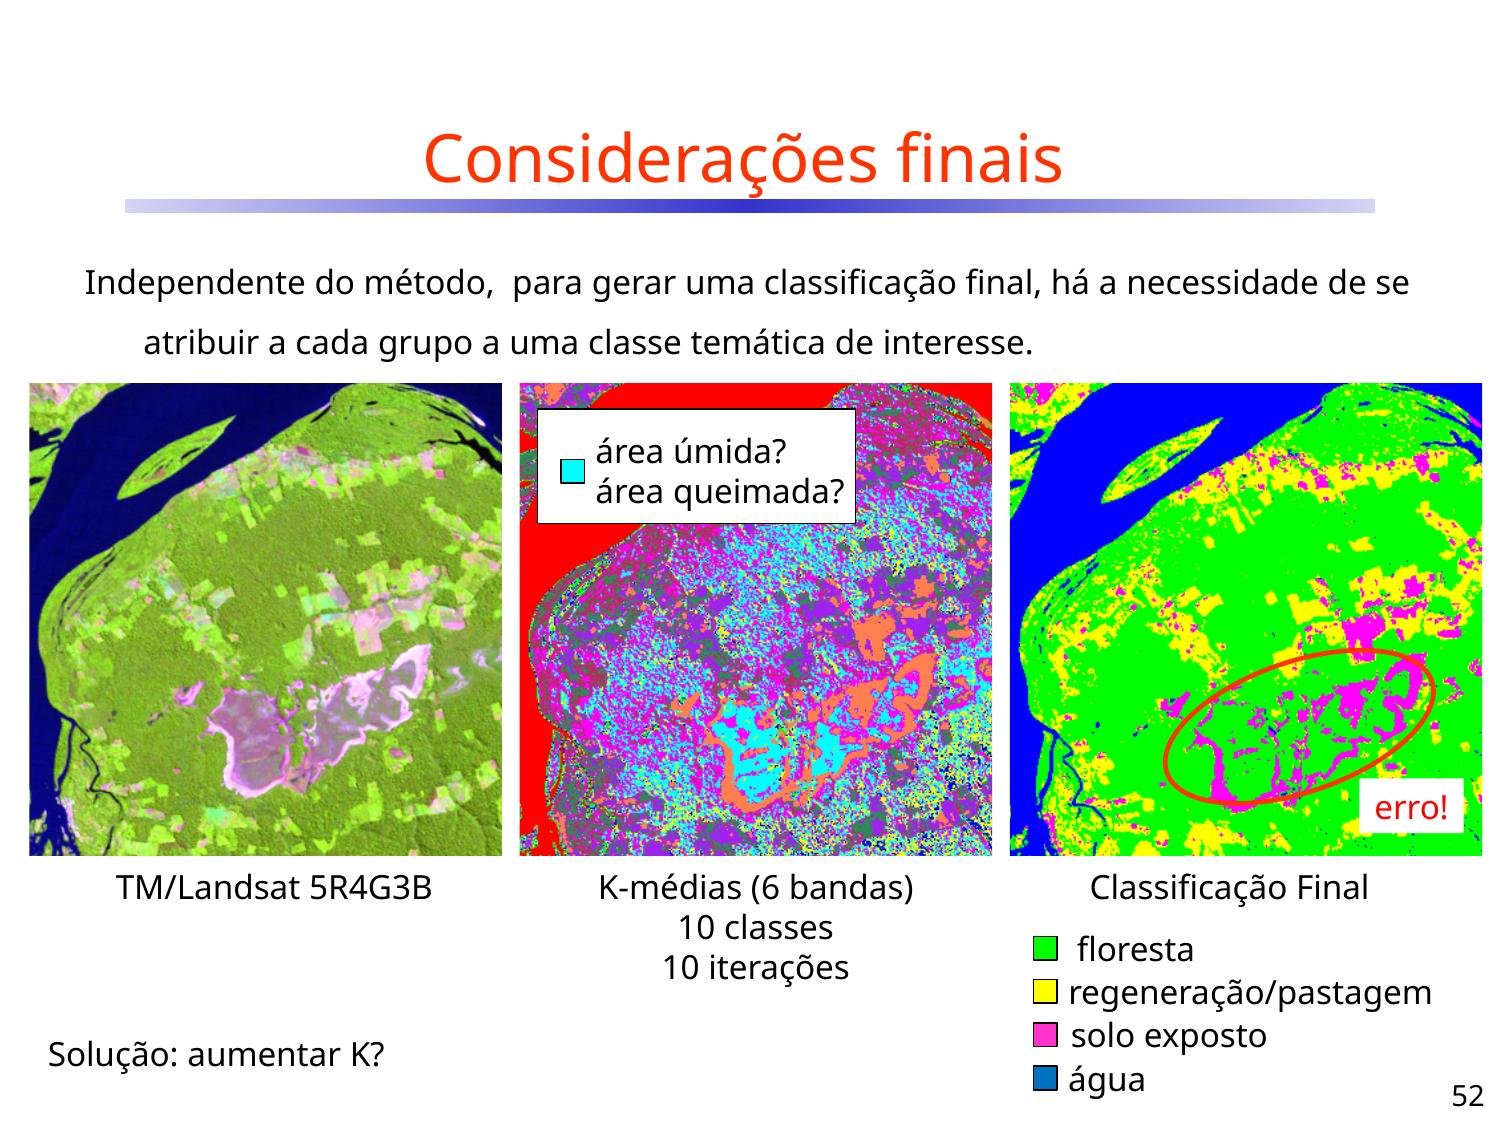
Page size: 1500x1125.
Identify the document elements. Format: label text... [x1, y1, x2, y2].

picture [519, 383, 993, 856]
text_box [1033, 920, 1445, 1107]
text_box K-médias (6 bandas) 10 classes 10 iterações [583, 863, 929, 994]
text_box TM/Landsat 5R4G3B [101, 863, 449, 914]
text_box Solução: aumentar K? [33, 1025, 401, 1081]
title Considerações finais [49, 99, 1438, 213]
picture [29, 383, 503, 856]
picture [1009, 383, 1483, 856]
text_box Classificação Final [1074, 863, 1385, 914]
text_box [537, 408, 856, 524]
text_box Independente do método, para gerar uma classificação final, há a necessidade de se atribuir a cada grupo a uma classe temática de interesse. [70, 234, 1454, 369]
slide_number 52 [1187, 1049, 1500, 1125]
